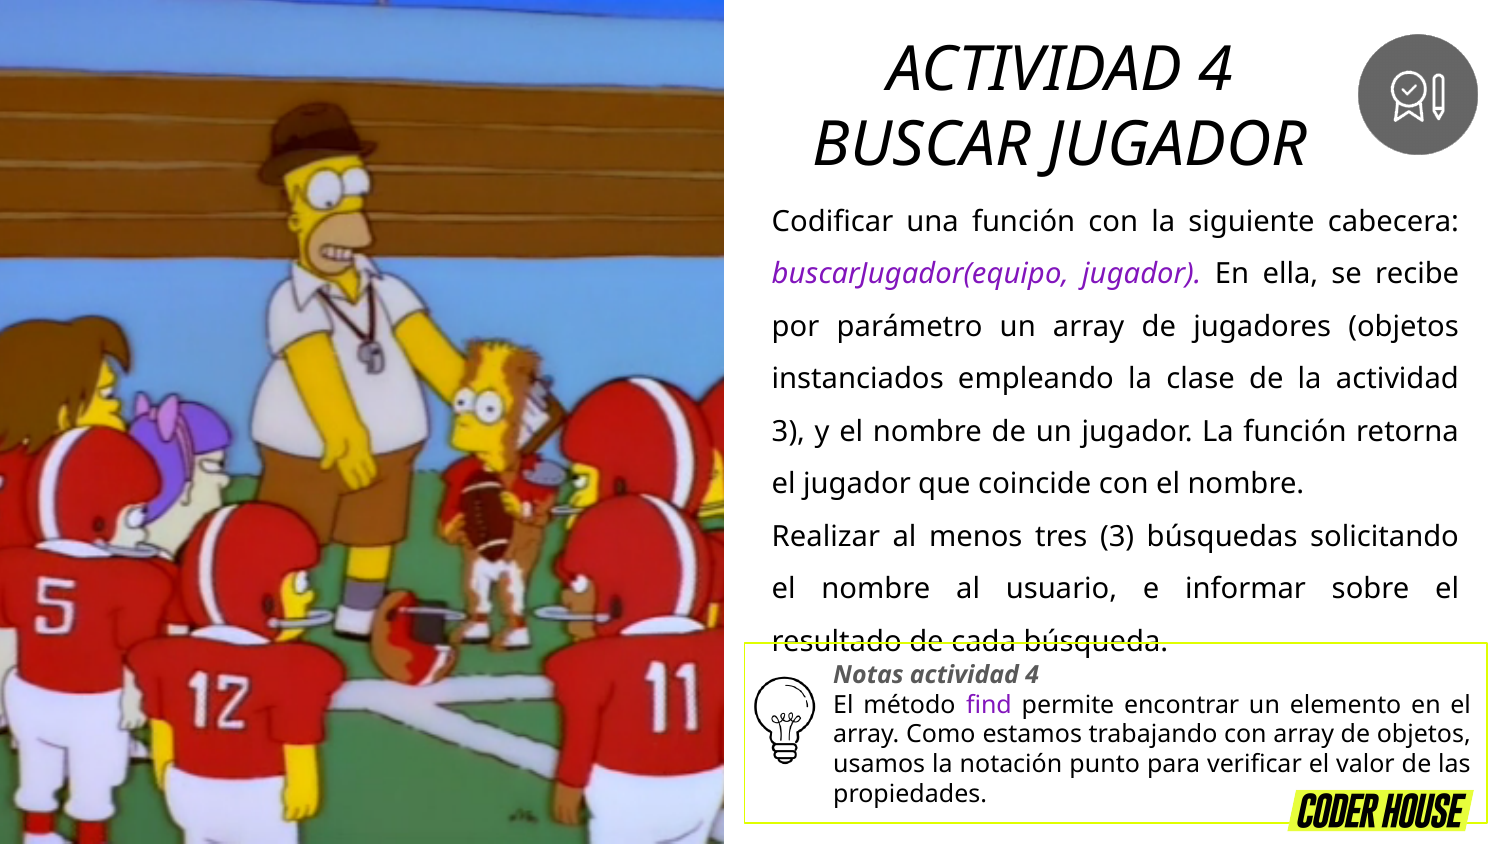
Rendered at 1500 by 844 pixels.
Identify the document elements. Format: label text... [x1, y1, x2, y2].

text_box Codificar una función con la siguiente cabecera: buscarJugador(equipo, jugador). En ella, se recibe por parámetro un array de jugadores (objetos instanciados empleando la clase de la actividad 3), y el nombre de un jugador. La función retorna el jugador que coincide con el nombre. Realizar al menos tres (3) búsquedas solicitando el nombre al usuario, e informar sobre el resultado de cada búsqueda. [756, 169, 1475, 641]
text_box ACTIVIDAD 4 BUSCAR JUGADOR [749, 13, 1371, 176]
picture [0, 0, 725, 844]
picture [1283, 783, 1479, 839]
picture [1358, 34, 1479, 155]
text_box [744, 642, 1488, 795]
